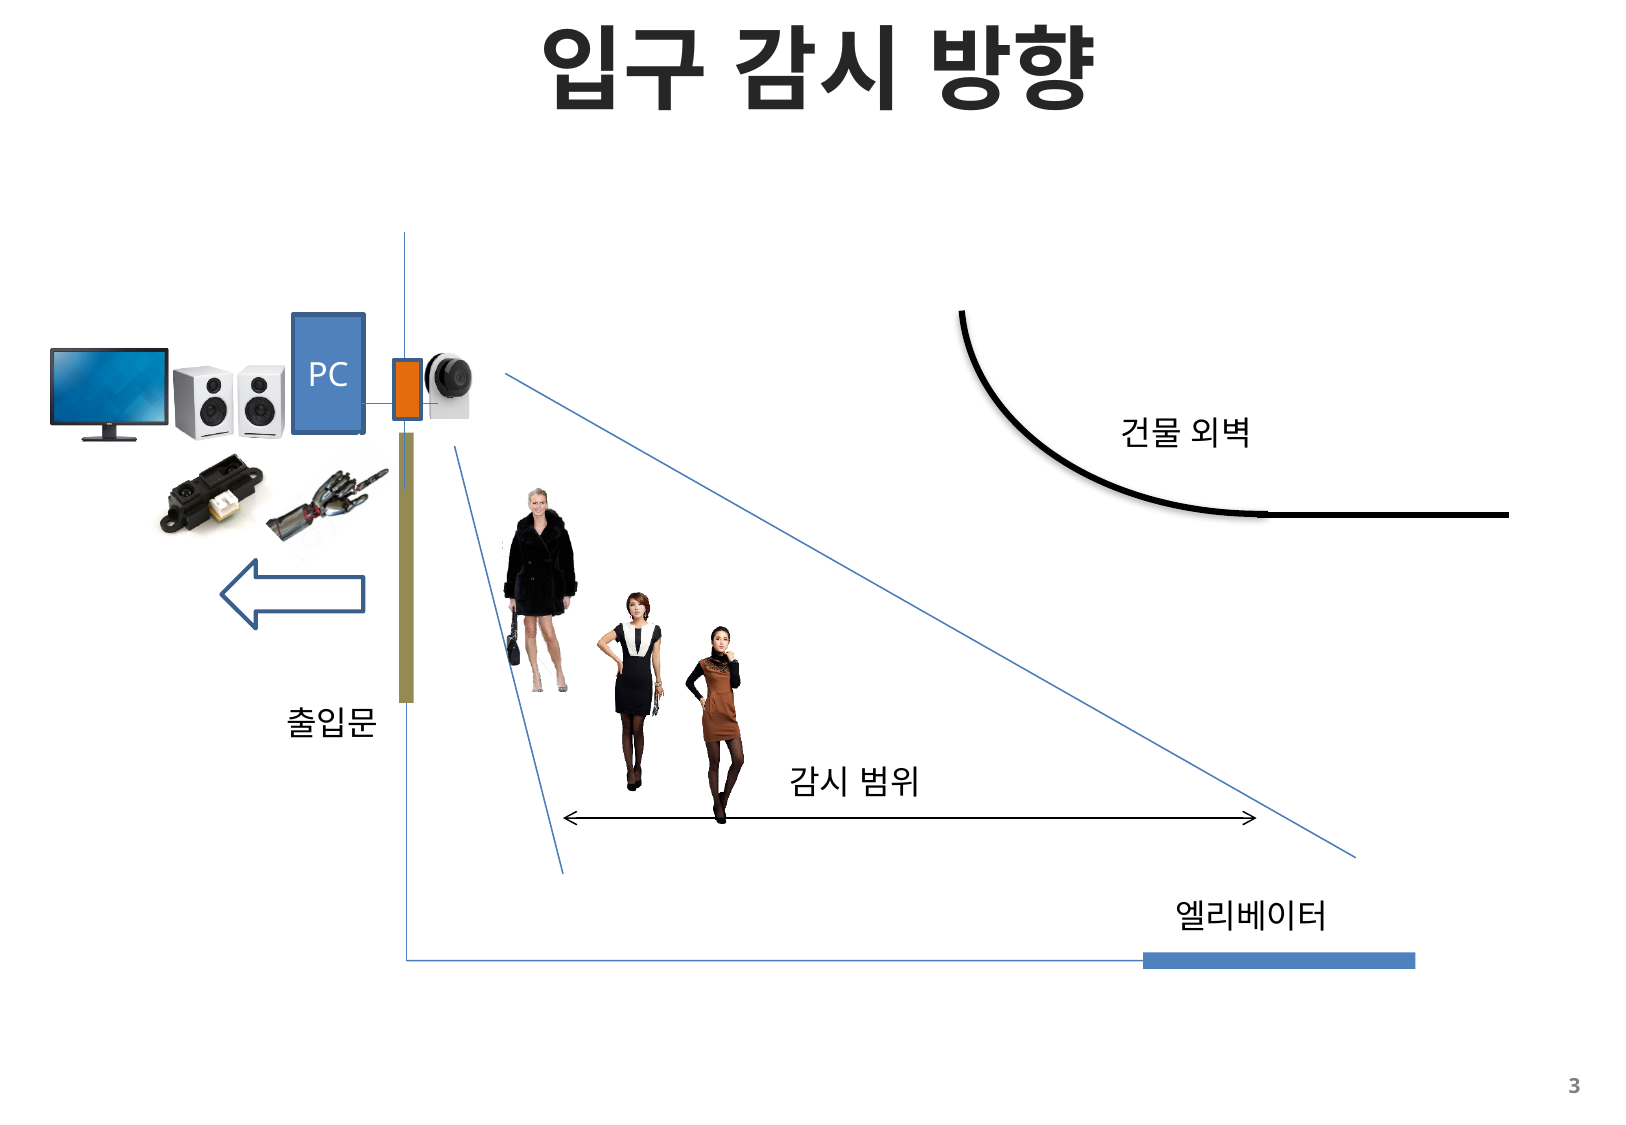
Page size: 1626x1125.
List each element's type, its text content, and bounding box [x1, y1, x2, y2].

text_box [1141, 950, 1418, 971]
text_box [454, 445, 564, 874]
text_box 출입문 [271, 694, 414, 750]
picture [173, 354, 285, 444]
picture [502, 487, 788, 826]
text_box [392, 358, 399, 403]
text_box [392, 413, 399, 421]
picture [48, 346, 169, 442]
text_box [958, 282, 1280, 371]
picture [148, 434, 397, 563]
text_box PC [291, 312, 366, 435]
title 입구 감시 방향 [0, 18, 1625, 114]
text_box [397, 430, 416, 705]
text_box 엘리베이터 [1160, 887, 1391, 943]
picture [405, 349, 474, 419]
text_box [505, 373, 1357, 859]
text_box [219, 558, 366, 631]
